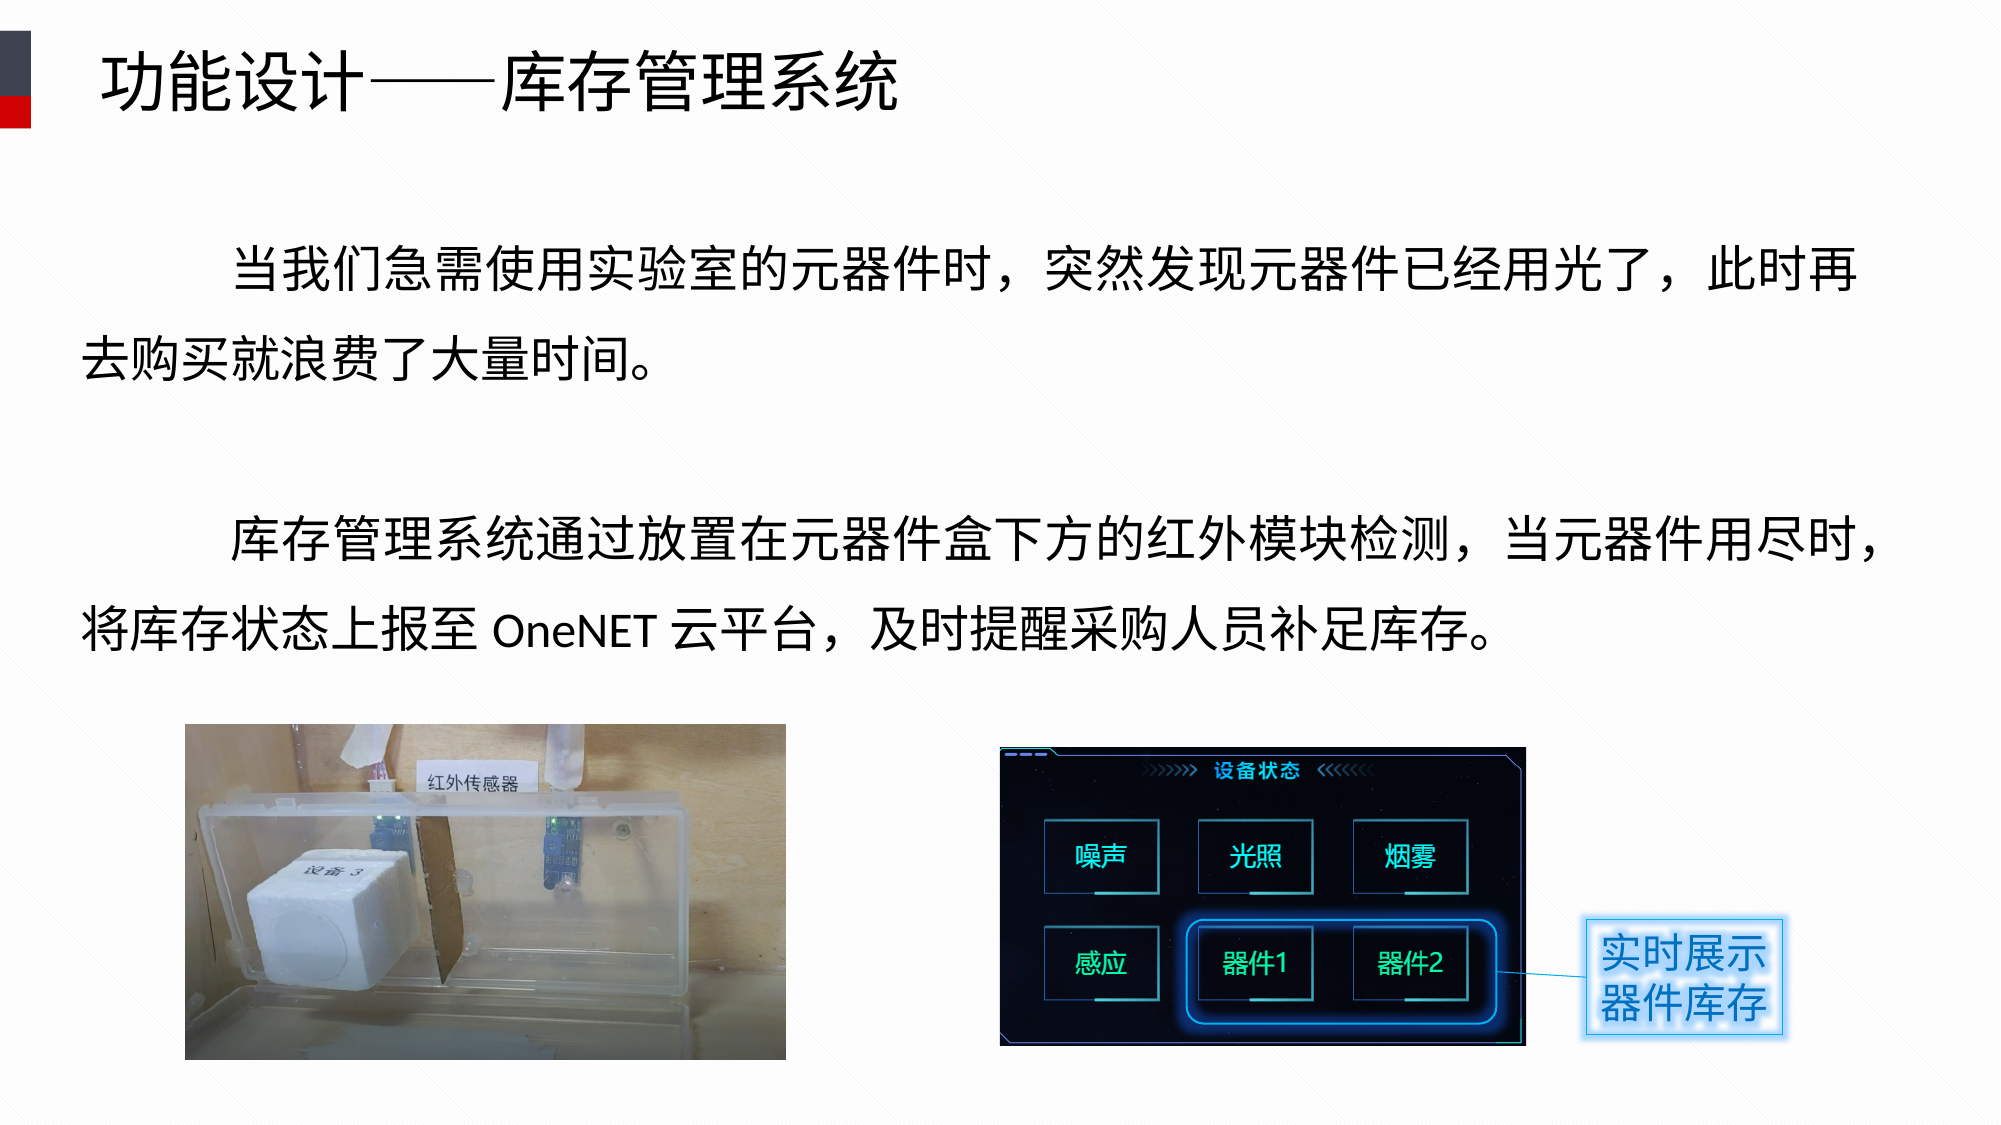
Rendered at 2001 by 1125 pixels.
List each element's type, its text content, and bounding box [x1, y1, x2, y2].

text_box 功能设计——库存管理系统 [84, 32, 970, 127]
picture [999, 747, 1527, 1046]
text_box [0, 30, 31, 129]
picture [1189, 922, 1494, 1022]
text_box 当我们急需使用实验室的元器件时，突然发现元器件已经用光了，此时再去购买就浪费了大量时间。 库存管理系统通过放置在元器件盒下方的红外模块检测，当元器件用尽时，将库存状态上报至OneNET云平台，及时提醒采购人员补足库存。 [65, 199, 1873, 725]
text_box 实时展示 器件库存 [1586, 919, 1783, 1035]
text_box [1496, 971, 1586, 978]
picture [185, 724, 786, 1060]
